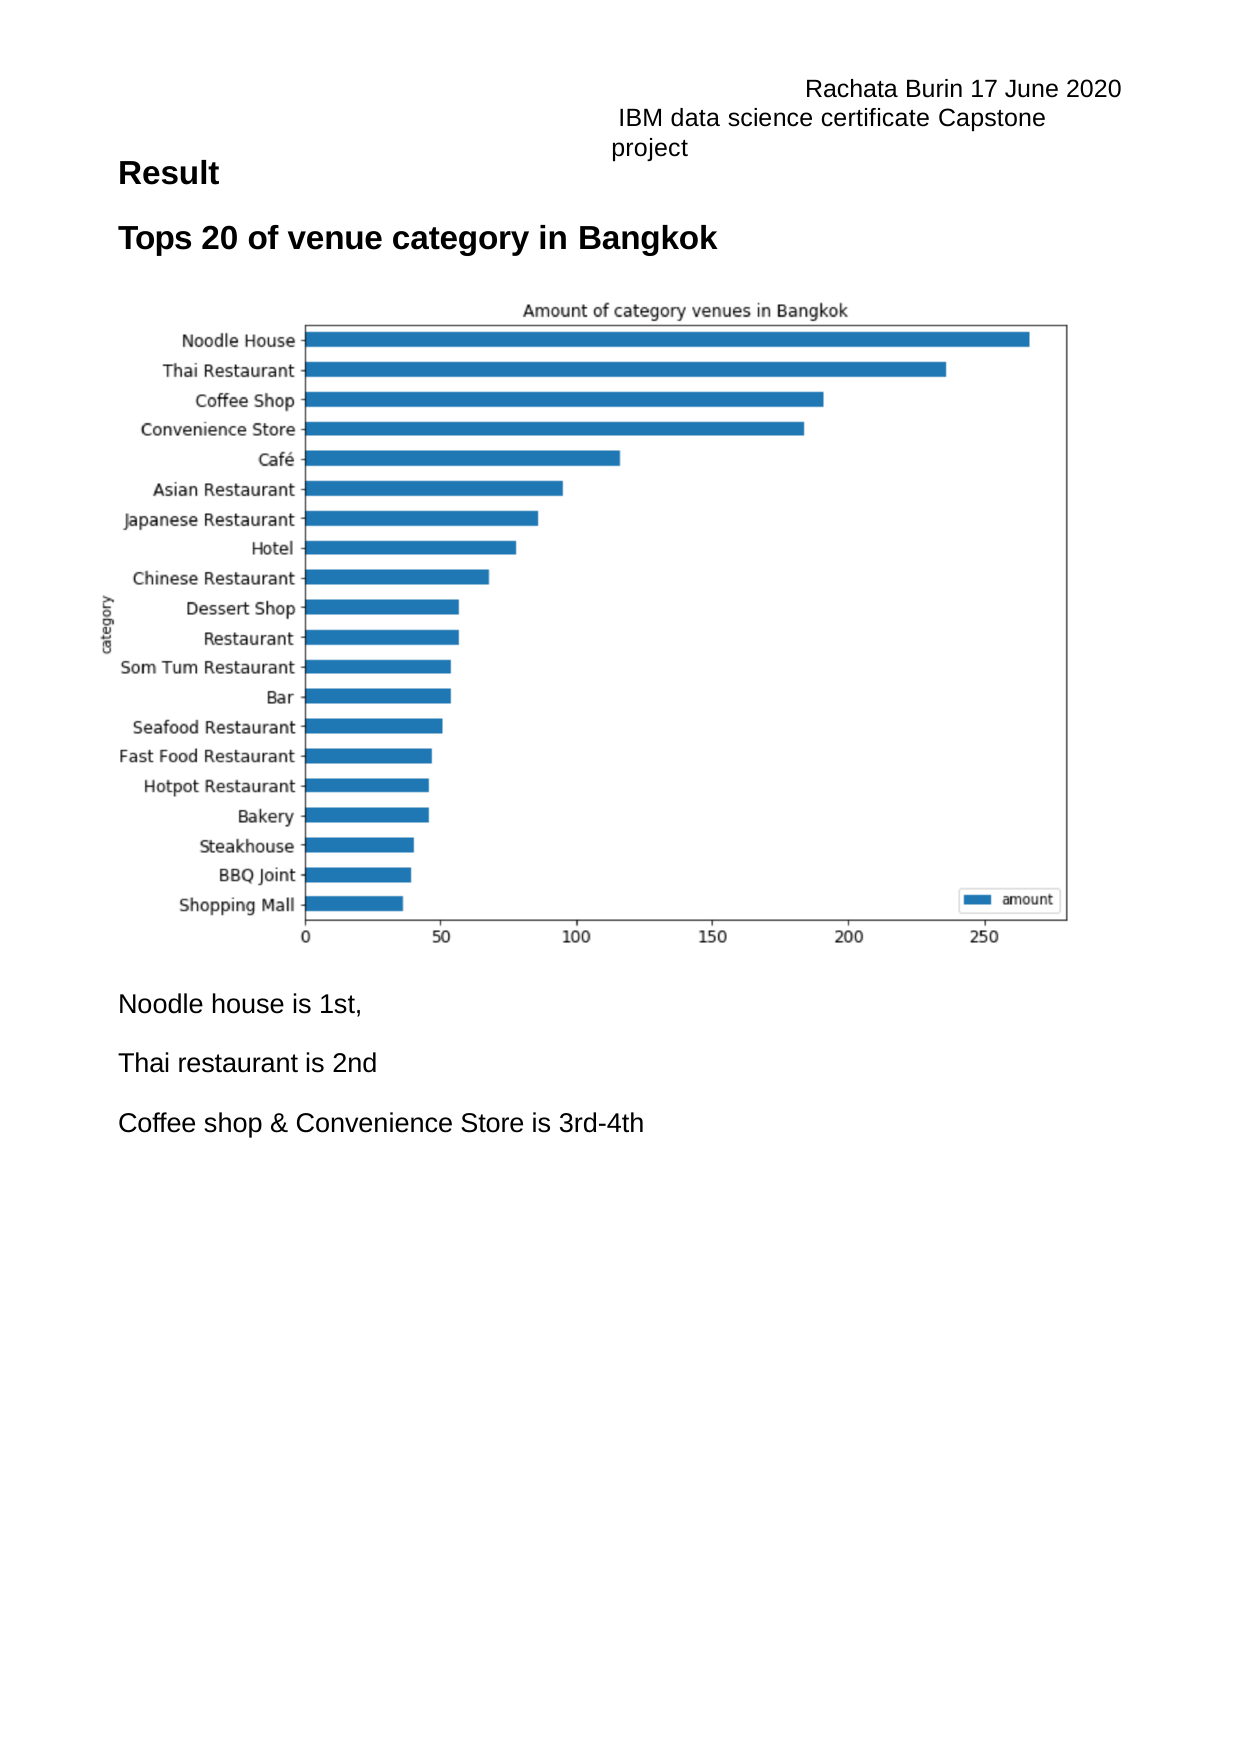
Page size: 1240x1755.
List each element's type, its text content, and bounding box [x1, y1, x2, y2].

text_box Rachata Burin 17 June 2020 IBM data science certificate Capstone project [609, 69, 1125, 162]
text_box [99, 302, 1068, 943]
text_box Result Tops 20 of venue category in Bangkok [116, 149, 728, 256]
text_box Noodle house is 1st, Thai restaurant is 2nd Coffee shop & Convenience Store is 3rd-4th [115, 984, 650, 1138]
